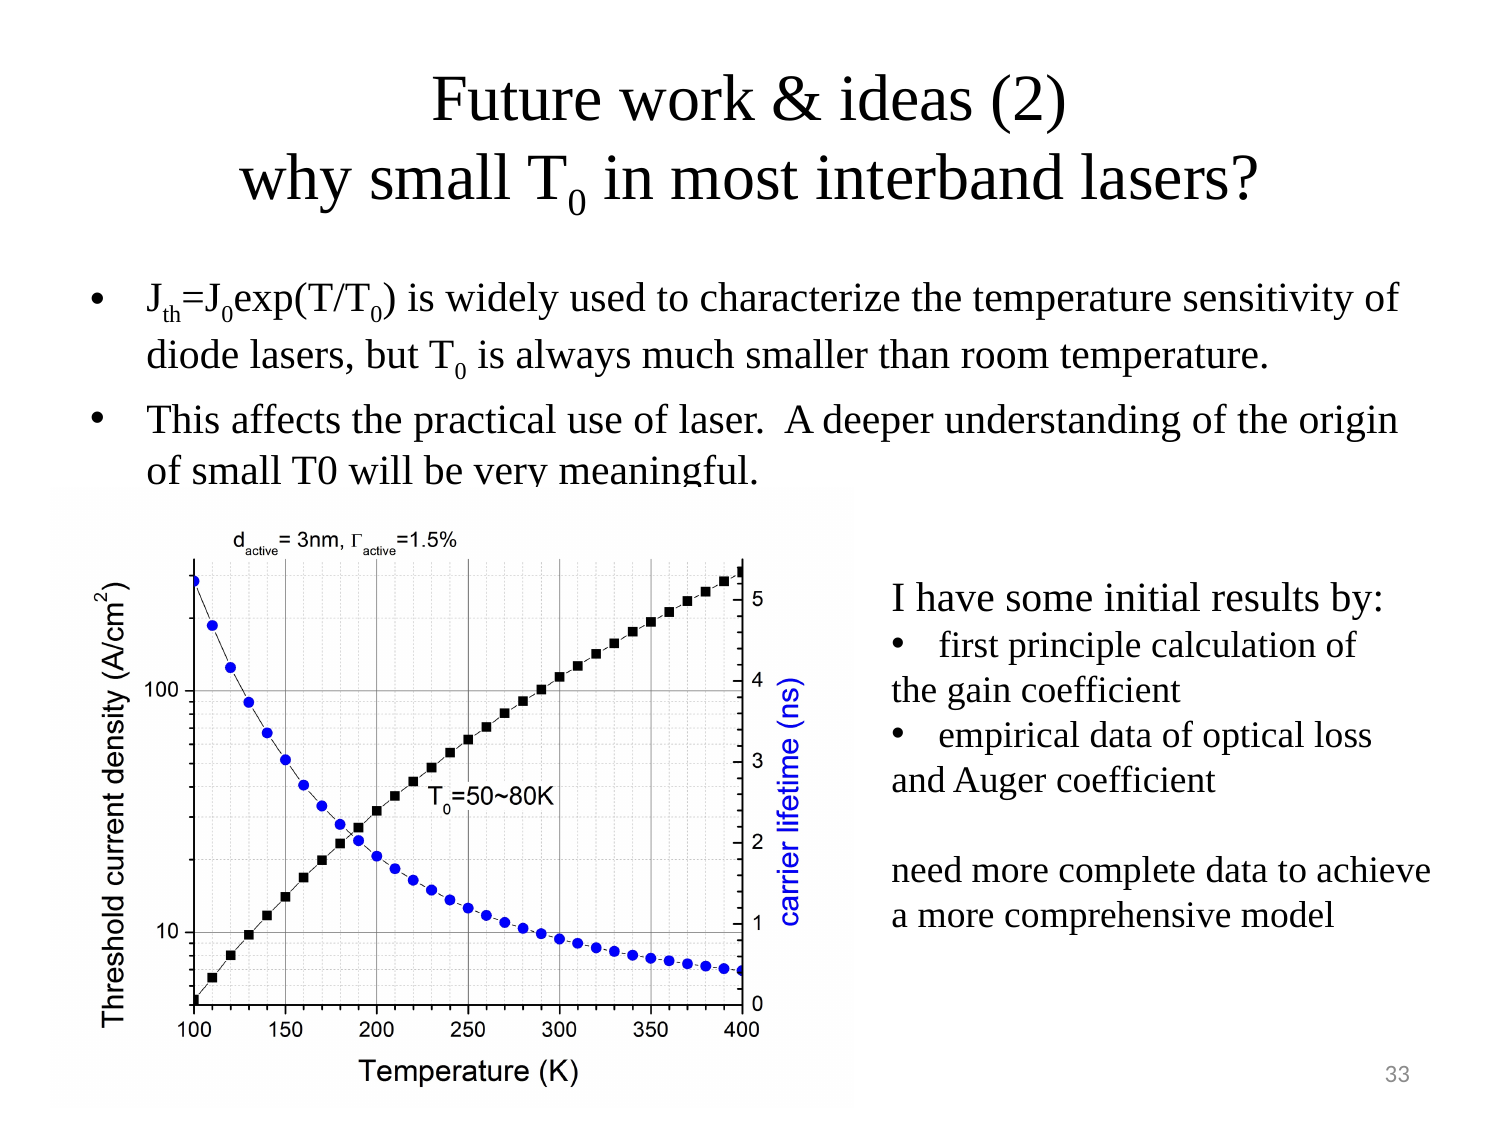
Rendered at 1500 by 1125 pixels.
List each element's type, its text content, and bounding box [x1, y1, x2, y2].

title Future work & ideas (2) why small T0 in most interband lasers? [75, 45, 1425, 233]
text_box I have some initial results by: first principle calculation of the gain coefficient empirical data of optical loss and Auger coefficient need more complete data to achieve a more comprehensive model [876, 562, 1448, 943]
slide_number 33 [1074, 1042, 1425, 1103]
picture [49, 487, 854, 1108]
list Jth=J0exp(T/T0) is widely used to characterize the temperature sensitivity of diode lasers, but T0 is always much smaller than room temperature. This affects the practical use of laser. A deeper understanding of the origin of small T0 will be very meaningful. [75, 262, 1425, 1005]
